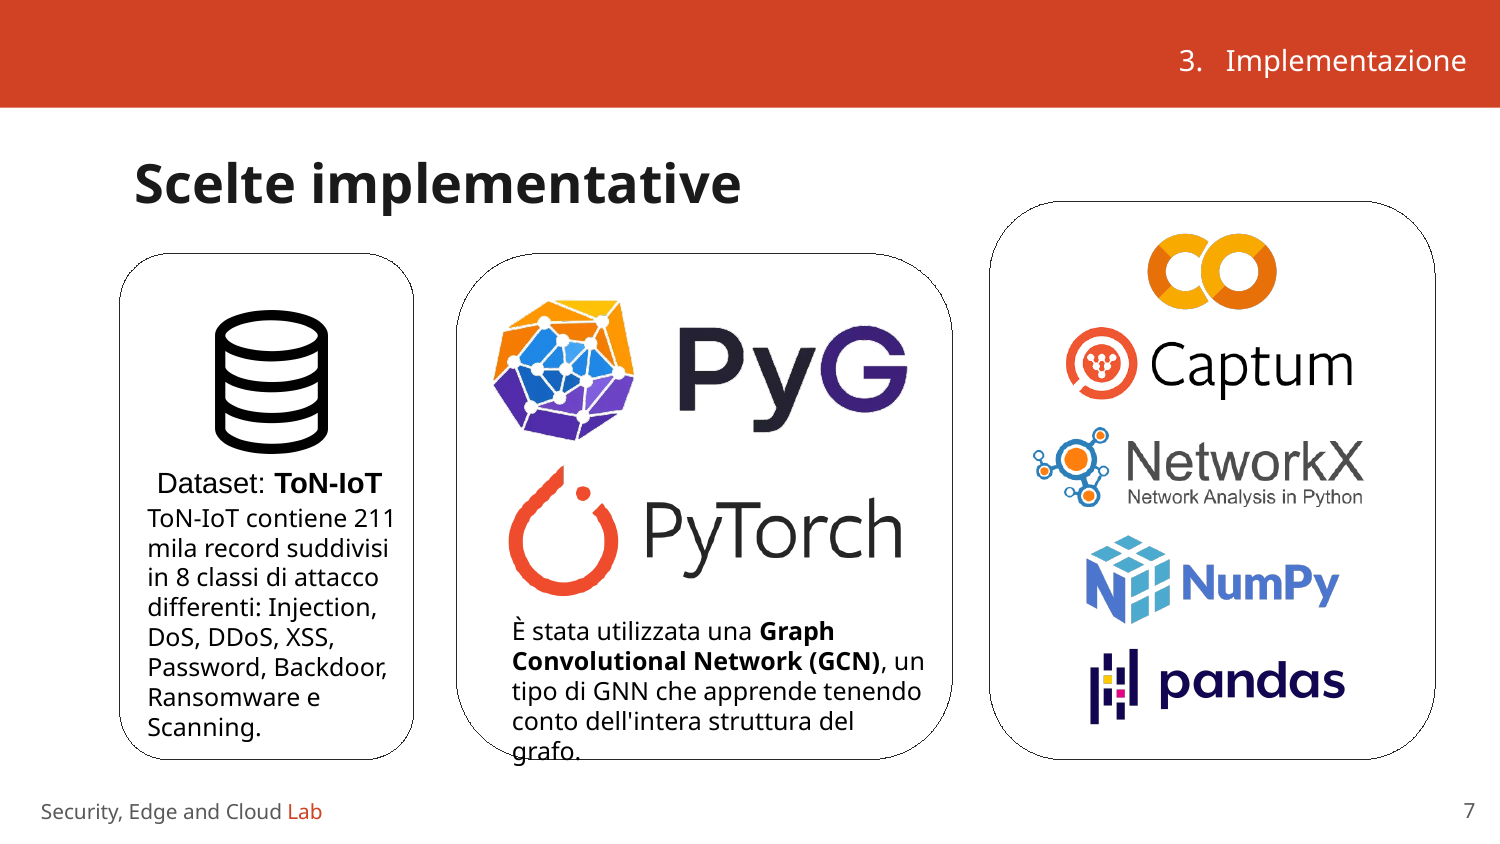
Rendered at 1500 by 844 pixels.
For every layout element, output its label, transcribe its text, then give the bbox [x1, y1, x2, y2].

text_box [454, 251, 955, 731]
text_box [117, 251, 416, 494]
list 3. Implementazione [1036, 21, 1483, 87]
picture [481, 295, 928, 642]
picture [1032, 427, 1392, 508]
text_box ToN-IoT contiene 211 mila record suddivisi in 8 classi di attacco differenti: Injection, DoS, DDoS, XSS, Password, Backdoor, Ransomware e Scanning. [108, 494, 427, 749]
slide_number 7 [1400, 779, 1491, 844]
title Scelte implementative [119, 133, 1381, 222]
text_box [141, 310, 440, 508]
text_box [134, 749, 399, 762]
picture [1069, 514, 1357, 743]
text_box È stata utilizzata una Graph Convolutional Network (GCN), un tipo di GNN che apprende tenendo conto dell'intera struttura del grafo. [473, 608, 942, 773]
picture [1065, 206, 1352, 400]
text_box [987, 198, 1438, 762]
